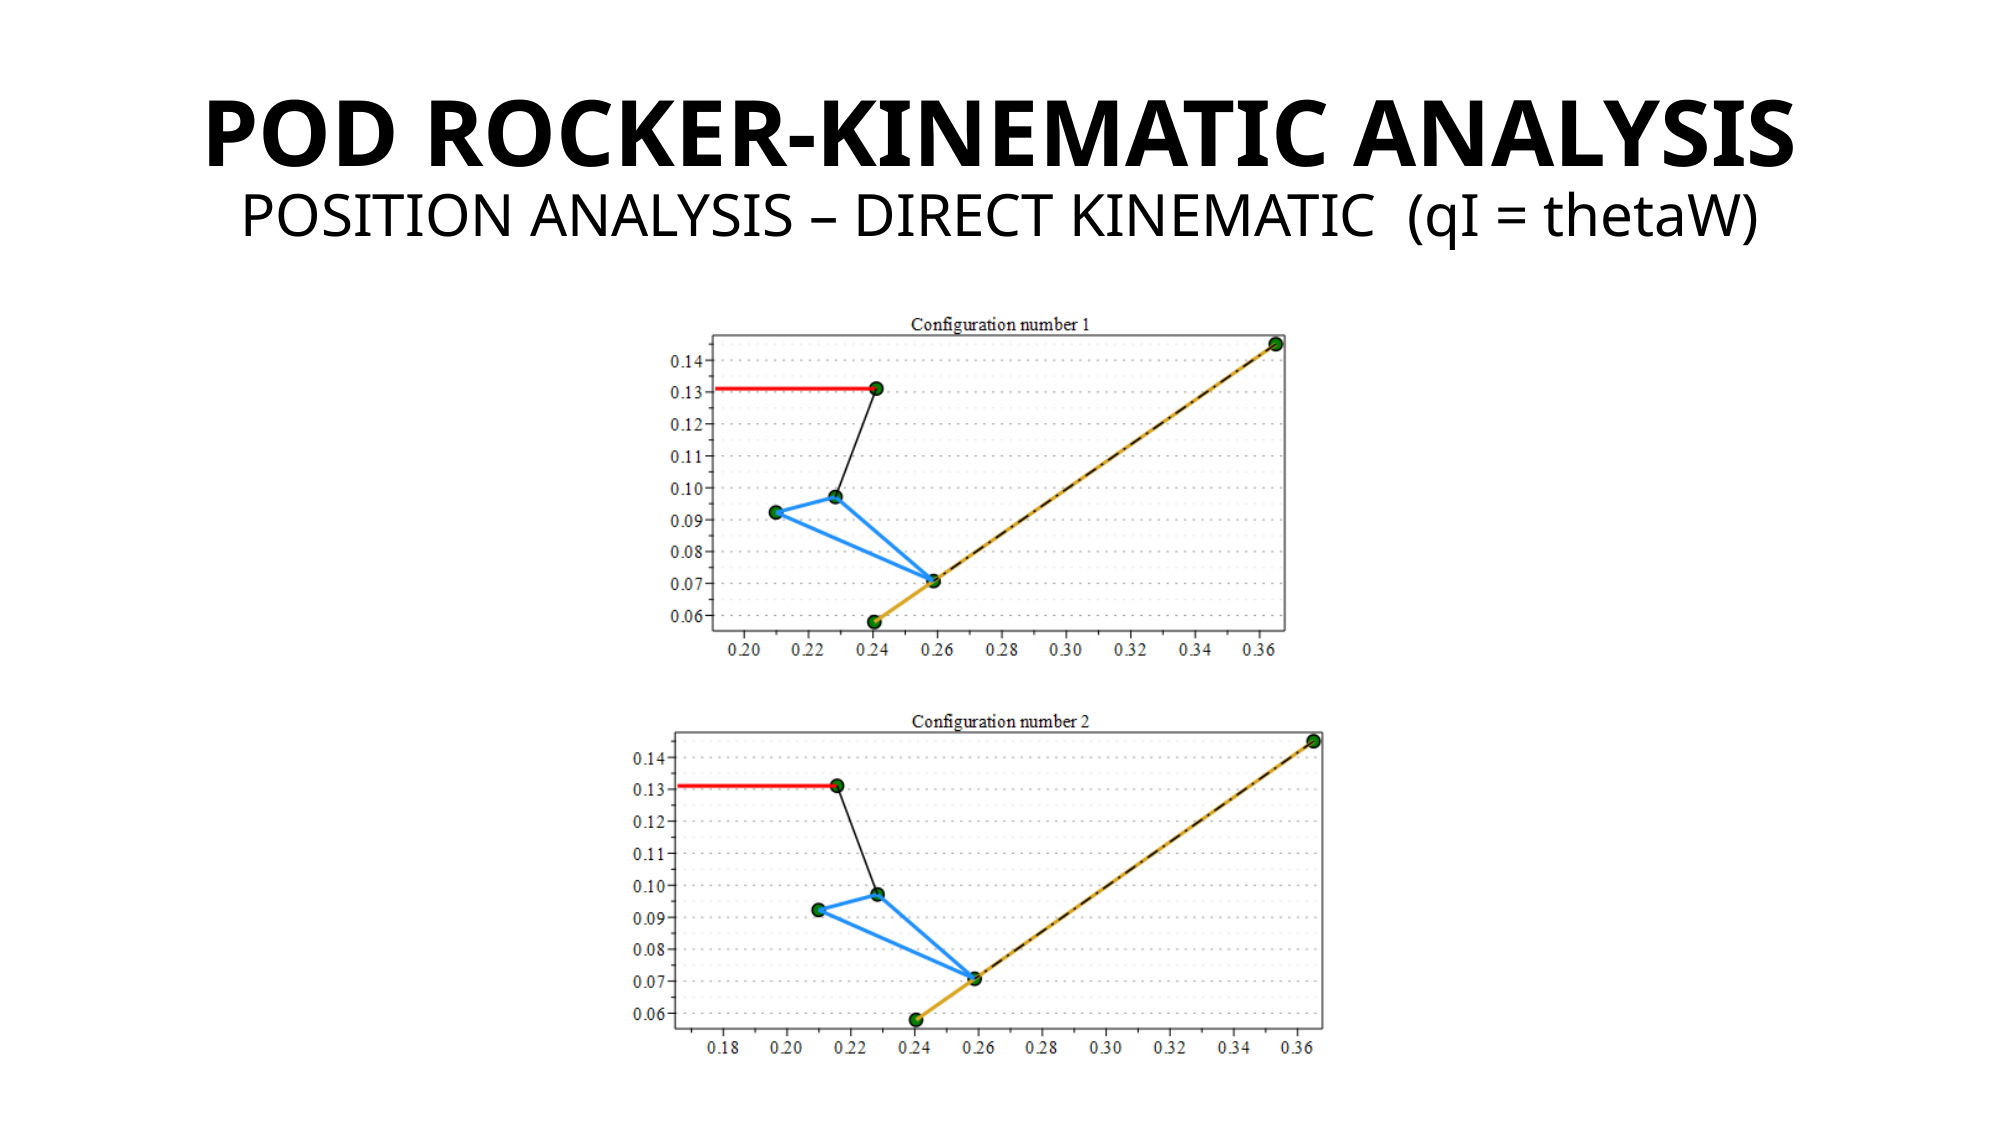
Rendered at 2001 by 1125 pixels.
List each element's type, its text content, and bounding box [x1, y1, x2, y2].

picture [506, 704, 1493, 1076]
title POD ROCKER-KINEMATIC ANALYSIS POSITION ANALYSIS – DIRECT KINEMATIC (qI = thetaW) [137, 59, 1863, 278]
picture [501, 307, 1498, 678]
